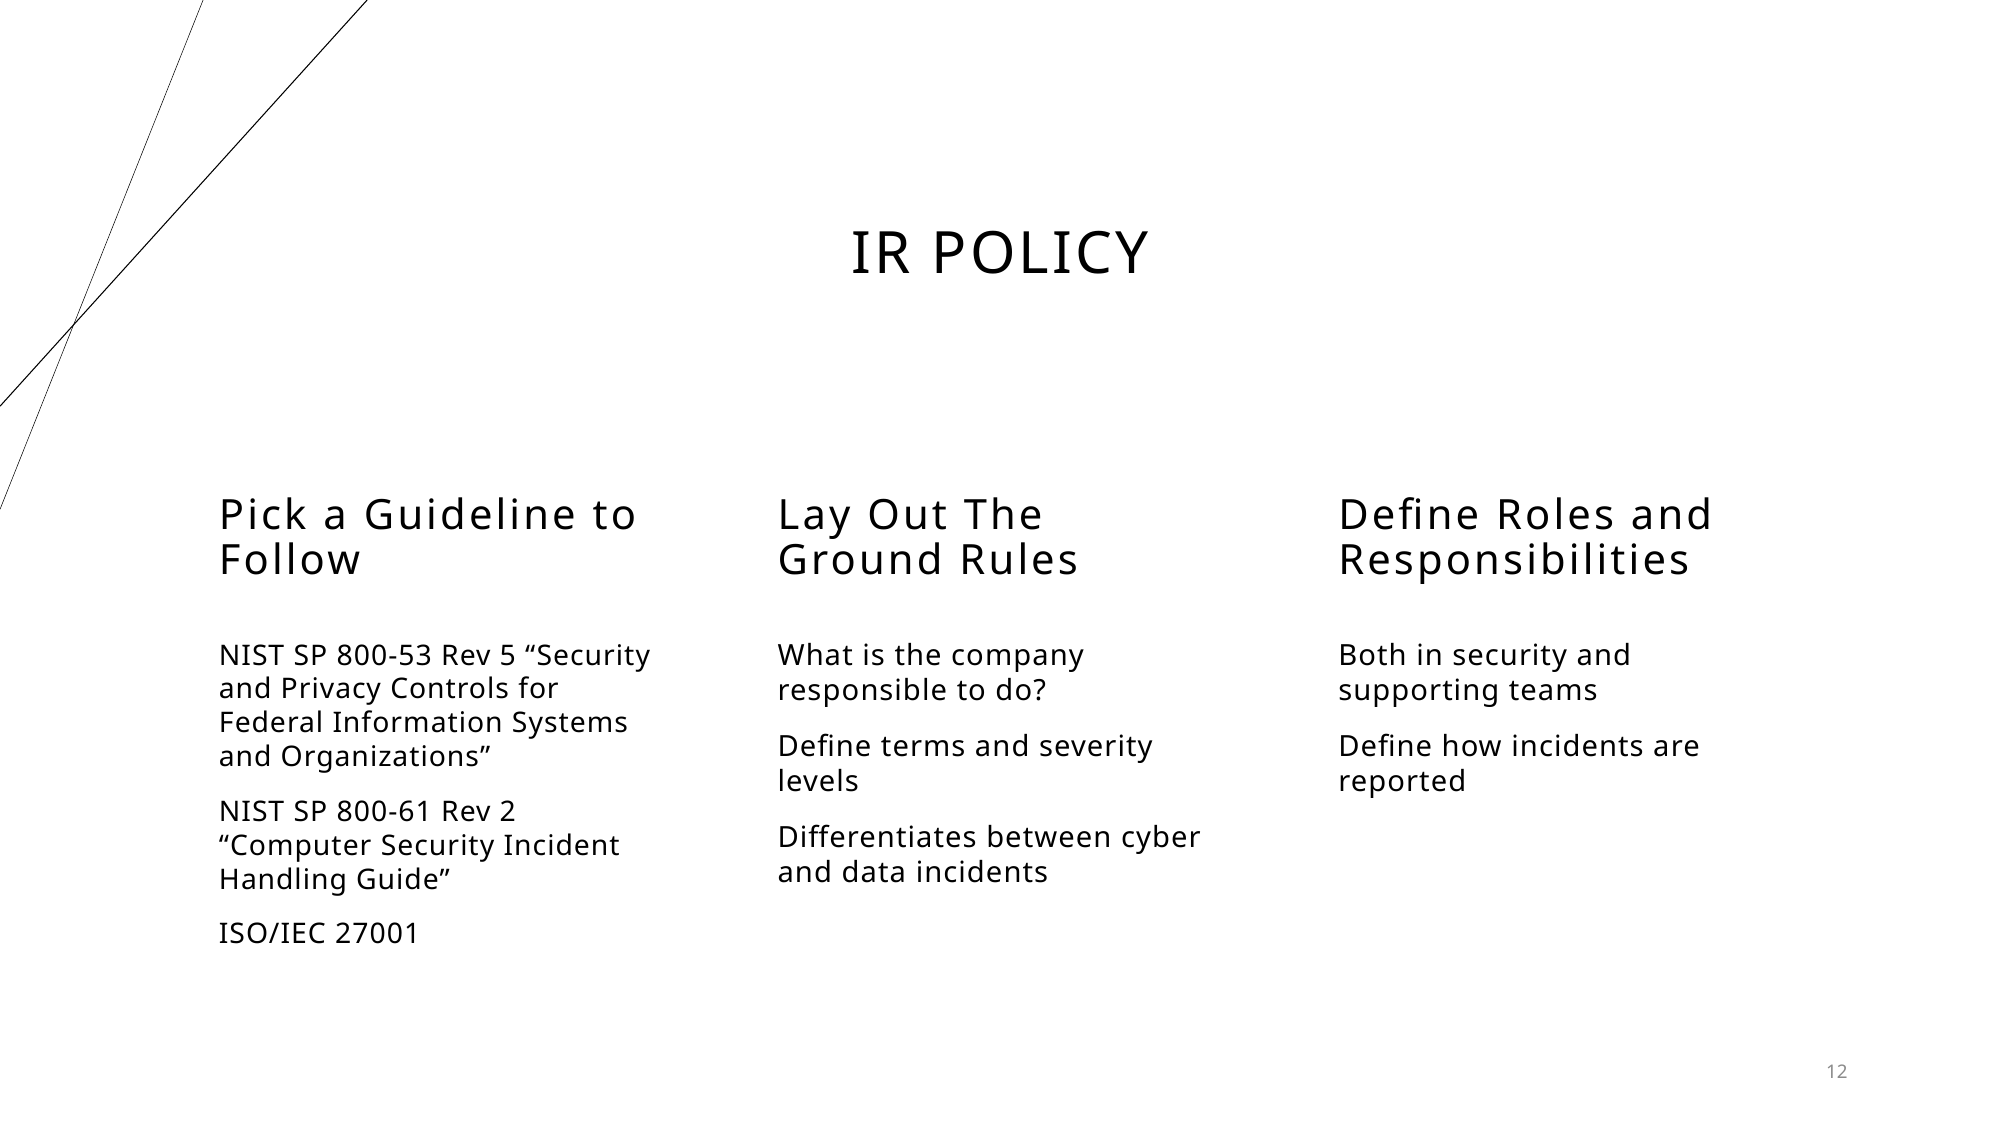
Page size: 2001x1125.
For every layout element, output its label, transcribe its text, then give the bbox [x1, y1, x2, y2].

list Define Roles and Responsibilities [1323, 455, 1797, 591]
list Both in security and supporting teams Define how incidents are reported [1323, 629, 1797, 957]
list Pick a Guideline to Follow [203, 455, 677, 591]
list What is the company responsible to do? Define terms and severity levels Differentiates between cyber and data incidents [762, 629, 1238, 957]
list NIST SP 800-53 Rev 5 “Security and Privacy Controls for Federal Information Systems and Organizations” NIST SP 800-61 Rev 2 “Computer Security Incident Handling Guide” ISO/IEC 27001 [203, 629, 677, 957]
slide_number 12 [1412, 1042, 1863, 1103]
title IR Policy [309, 146, 1691, 364]
list Lay Out The Ground Rules [762, 455, 1238, 591]
